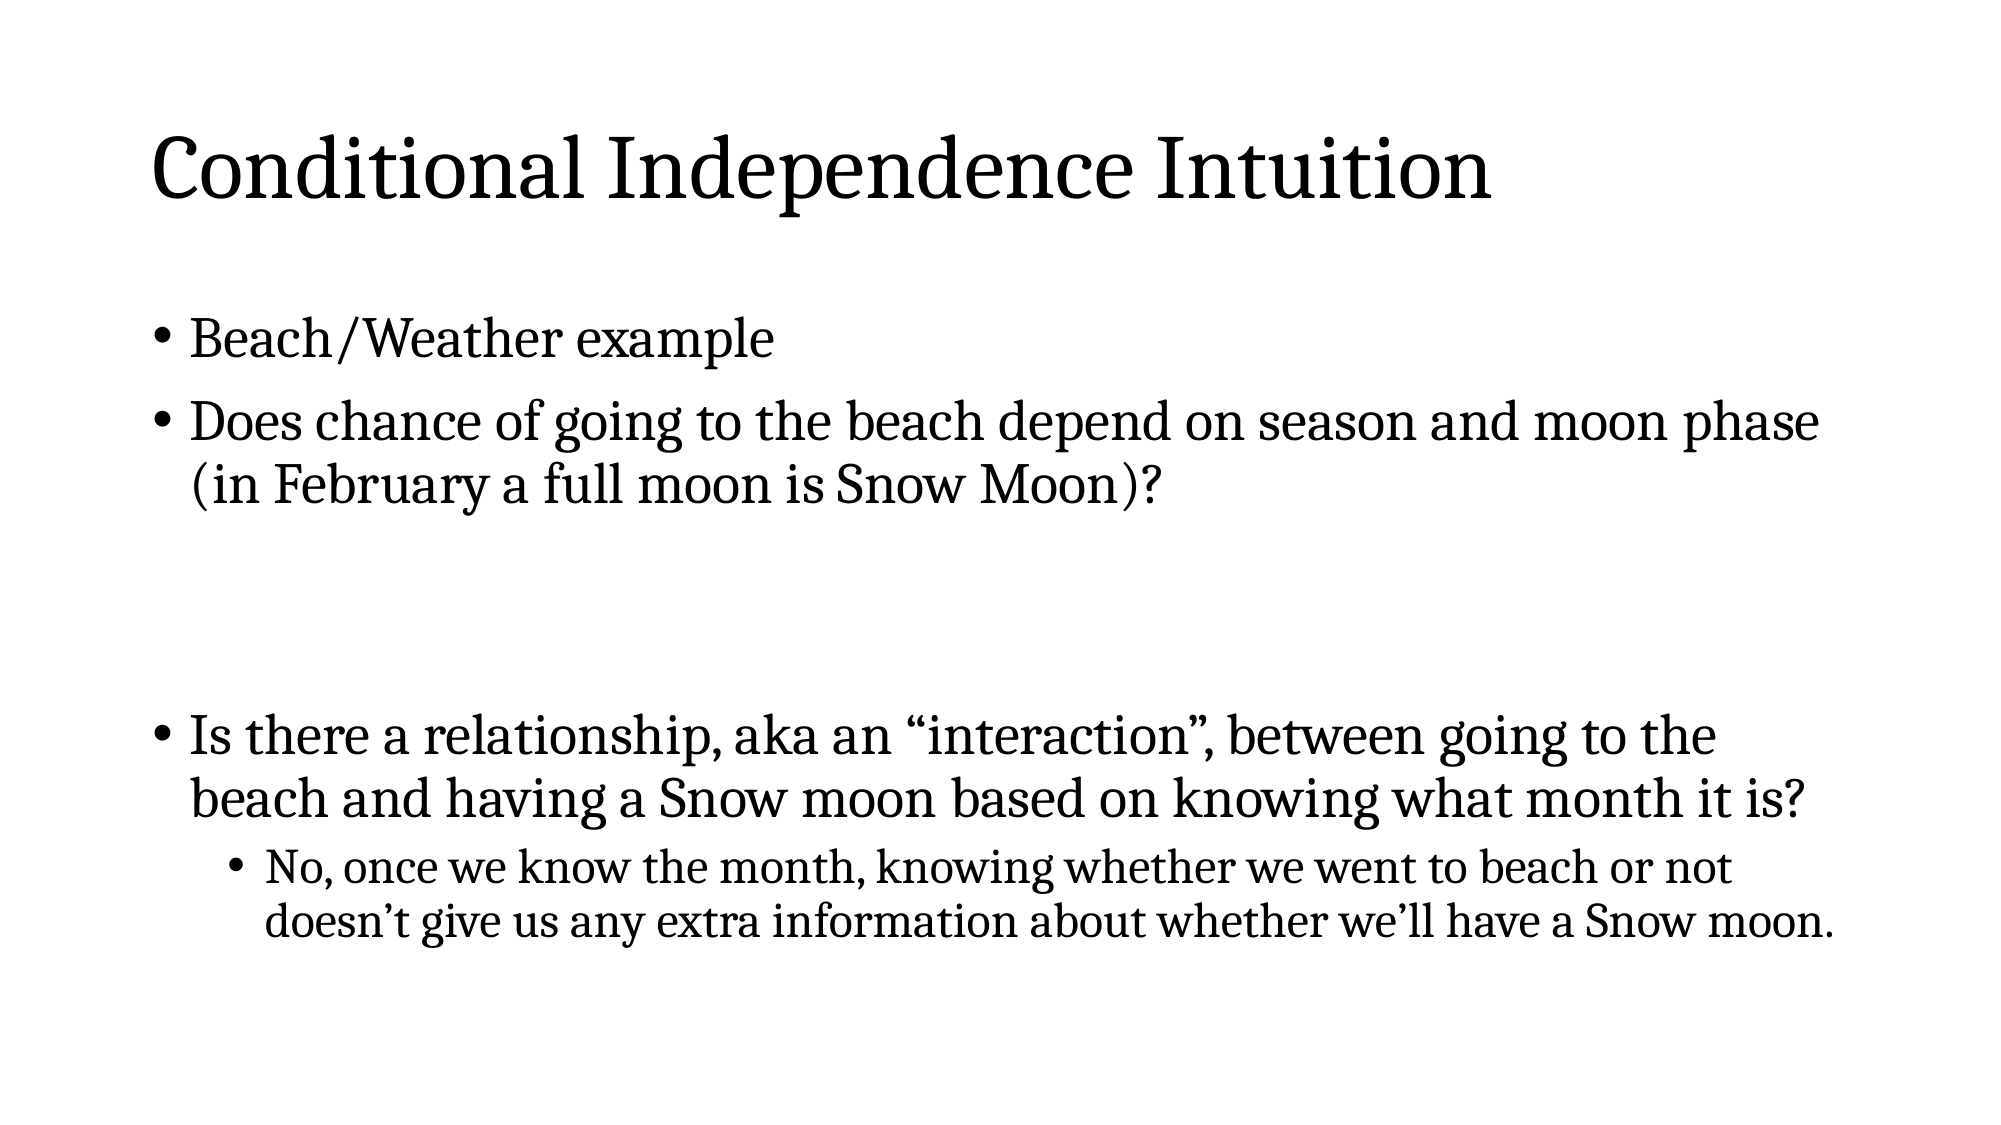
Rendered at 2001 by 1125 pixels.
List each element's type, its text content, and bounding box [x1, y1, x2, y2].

title Conditional Independence Intuition [137, 59, 1863, 278]
